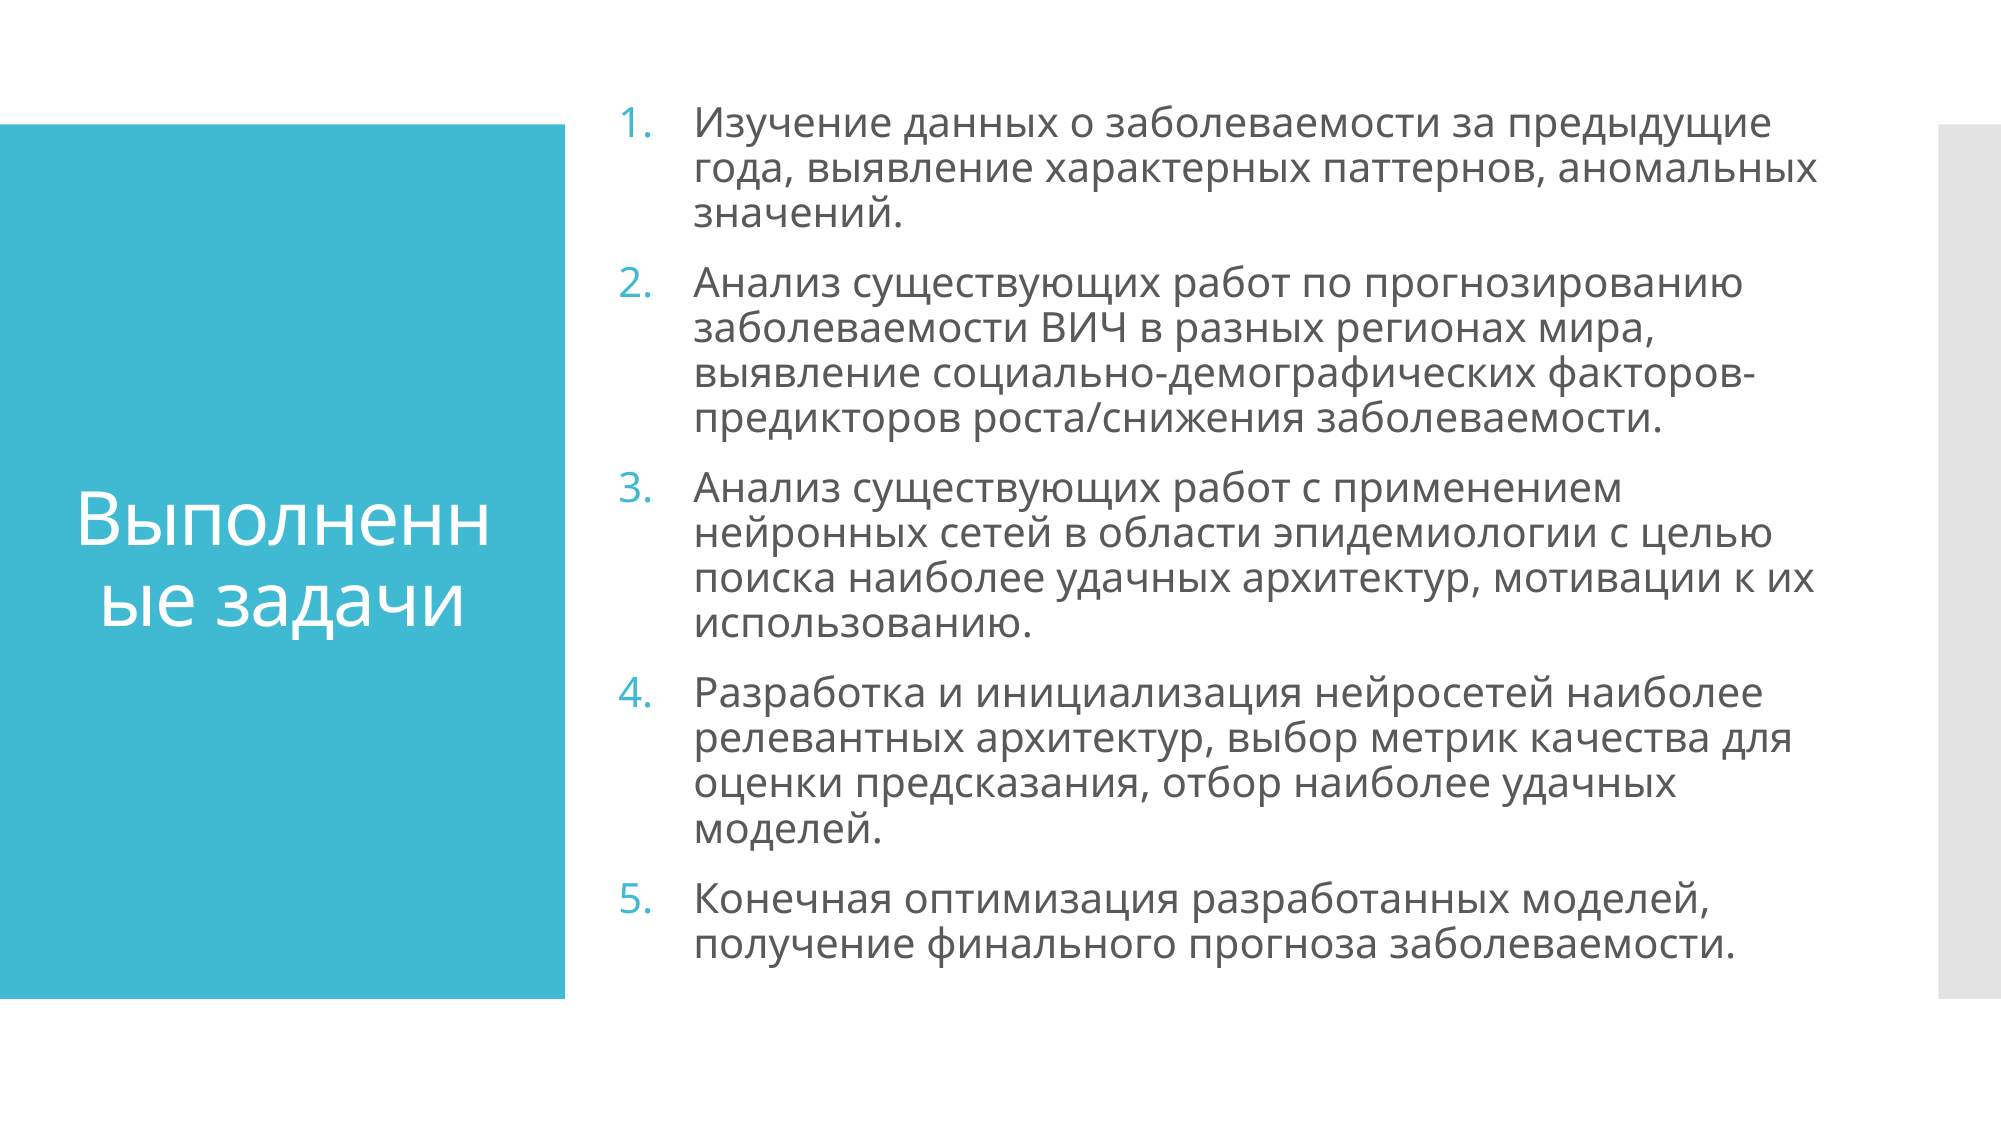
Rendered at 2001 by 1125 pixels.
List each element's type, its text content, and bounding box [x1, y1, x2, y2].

title Выполненные задачи [41, 184, 525, 940]
list Изучение данных о заболеваемости за предыдущие года, выявление характерных паттернов, аномальных значений. Анализ существующих работ по прогнозированию заболеваемости ВИЧ в разных регионах мира, выявление социально-демографических факторов-предикторов роста/снижения заболеваемости. Анализ существующих работ с применением нейронных сетей в области эпидемиологии с целью поиска наиболее удачных архитектур, мотивации к их использованию. Разработка и инициализация нейросетей наиболее релевантных архитектур, выбор метрик качества для оценки предсказания, отбор наиболее удачных моделей. Конечная оптимизация разработанных моделей, получение финального прогноза заболеваемости. [603, 86, 1835, 982]
